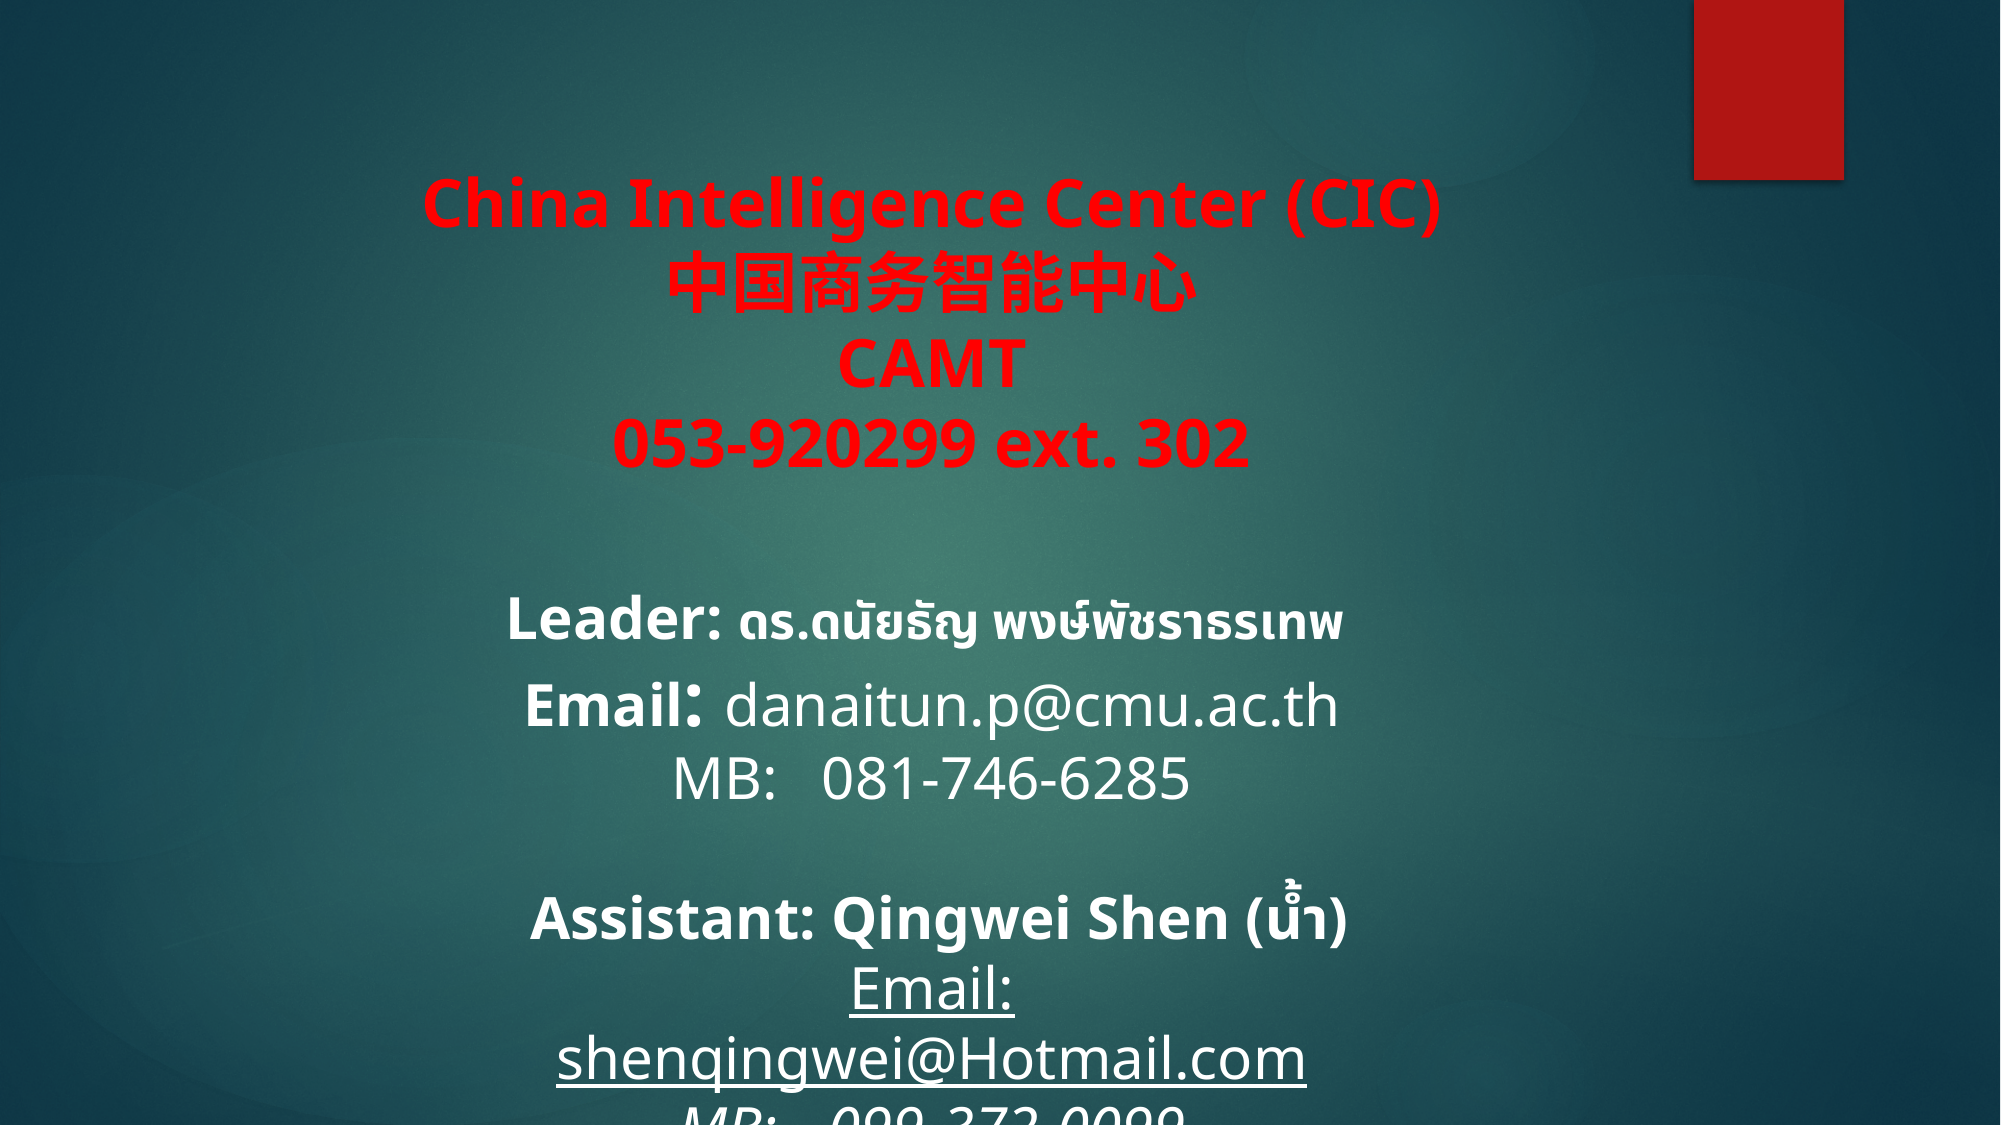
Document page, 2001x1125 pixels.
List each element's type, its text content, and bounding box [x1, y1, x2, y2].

text_box Leader: ดร.ดนัยธัญ พงษ์พัชราธรเทพ Email: danaitun.p@cmu.ac.th MB: 081-746-6285 Assistant: Qingwei Shen (น้ำ) Email: shenqingwei@Hotmail.com MB: 099-372-0099 [452, 568, 1412, 1125]
text_box China Intelligence Center (CIC) 中国商务智能中心 CAMT 053-920299 ext. 302 [329, 153, 1535, 568]
